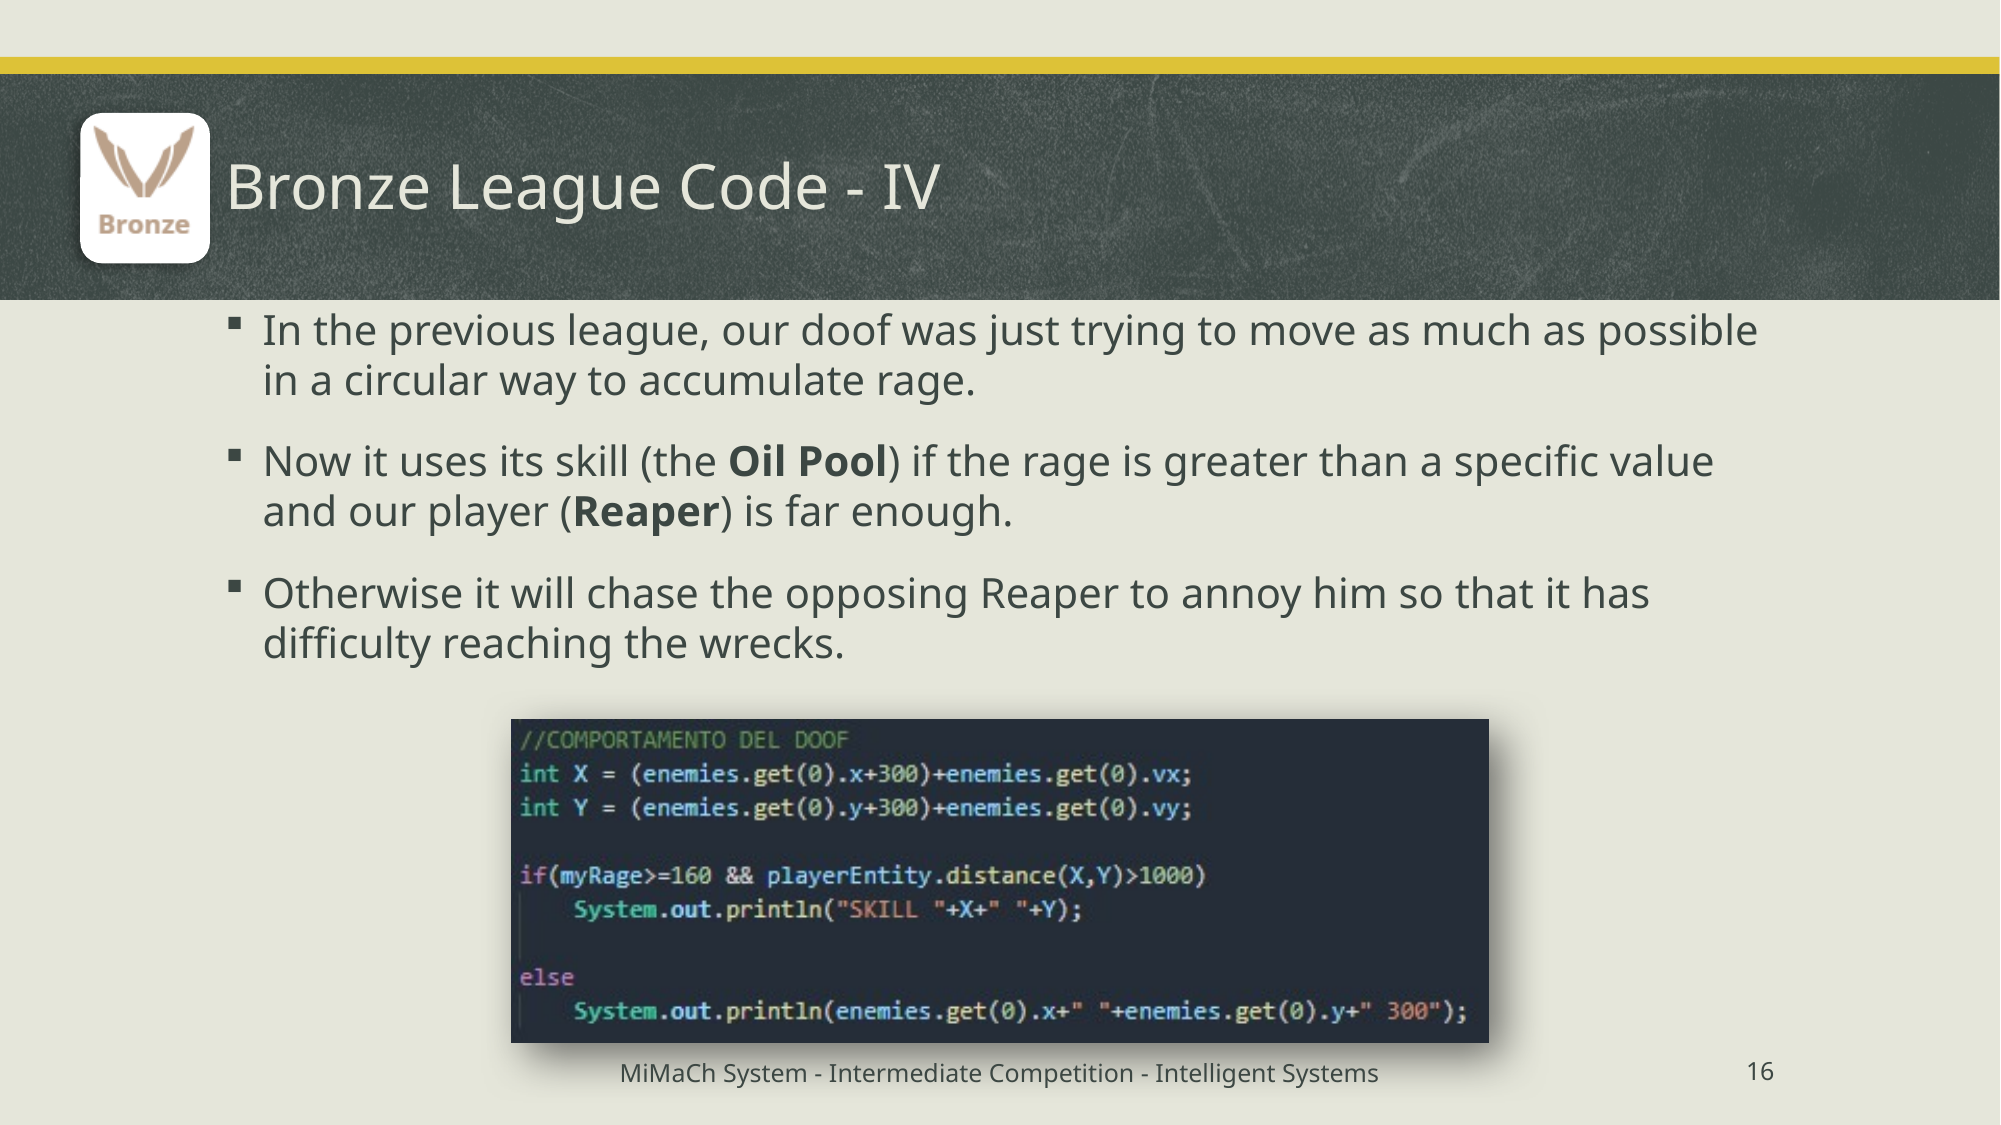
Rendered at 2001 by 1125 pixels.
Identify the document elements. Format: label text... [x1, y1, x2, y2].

picture [0, 74, 2000, 300]
footer MiMaCh System - Intermediate Competition - Intelligent Systems [533, 1043, 1467, 1103]
picture [511, 719, 1489, 1043]
list In the previous league, our doof was just trying to move as much as possible in a circular way to accumulate rage. Now it uses its skill (the Oil Pool) if the rage is greater than a specific value and our player (Reaper) is far enough. Otherwise it will chase the opposing Reaper to annoy him so that it has difficulty reaching the wrecks. [210, 295, 1790, 950]
slide_number 16 [1467, 1042, 1790, 1103]
title Bronze League Code - IV [210, 76, 1790, 295]
